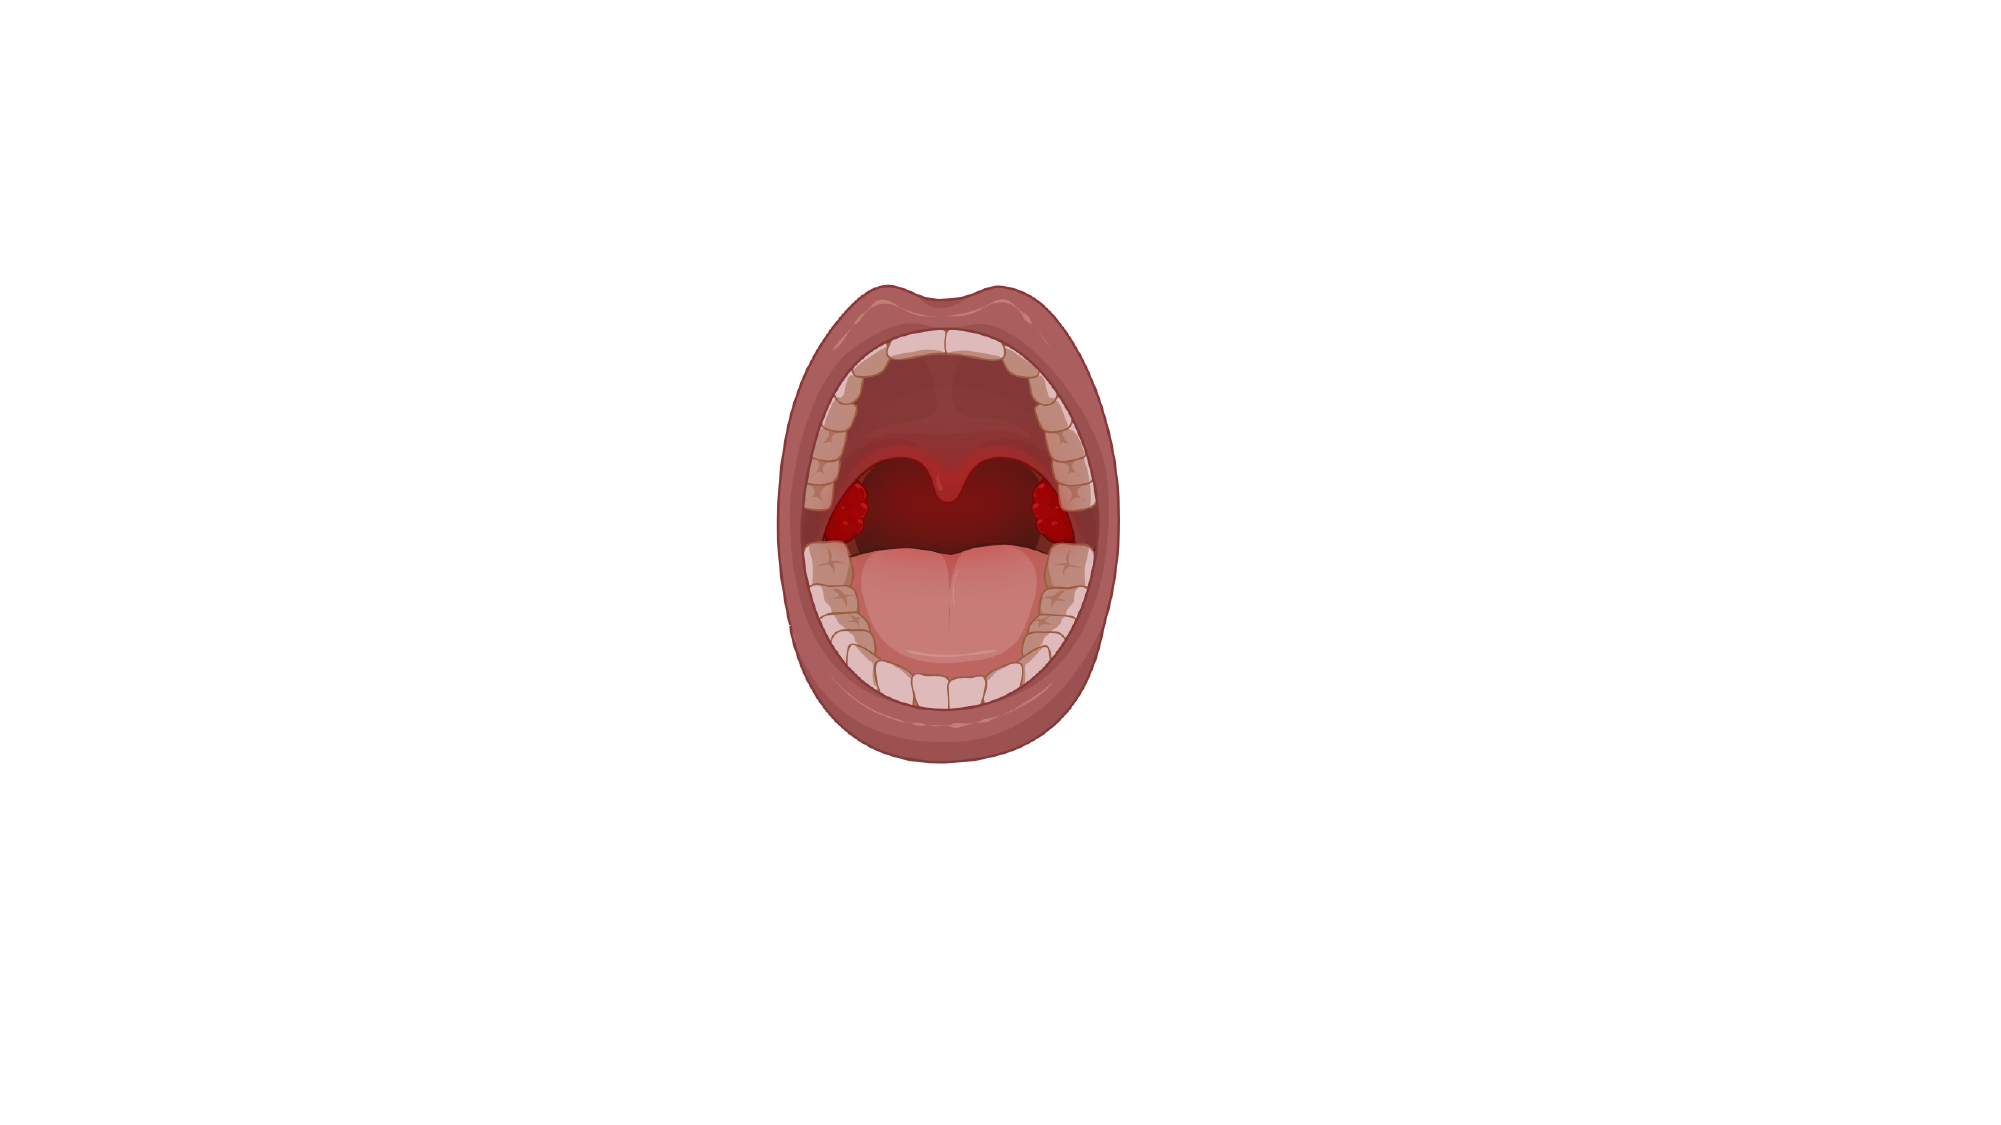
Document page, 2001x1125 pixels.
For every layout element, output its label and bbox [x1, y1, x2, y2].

picture [728, 199, 1174, 831]
